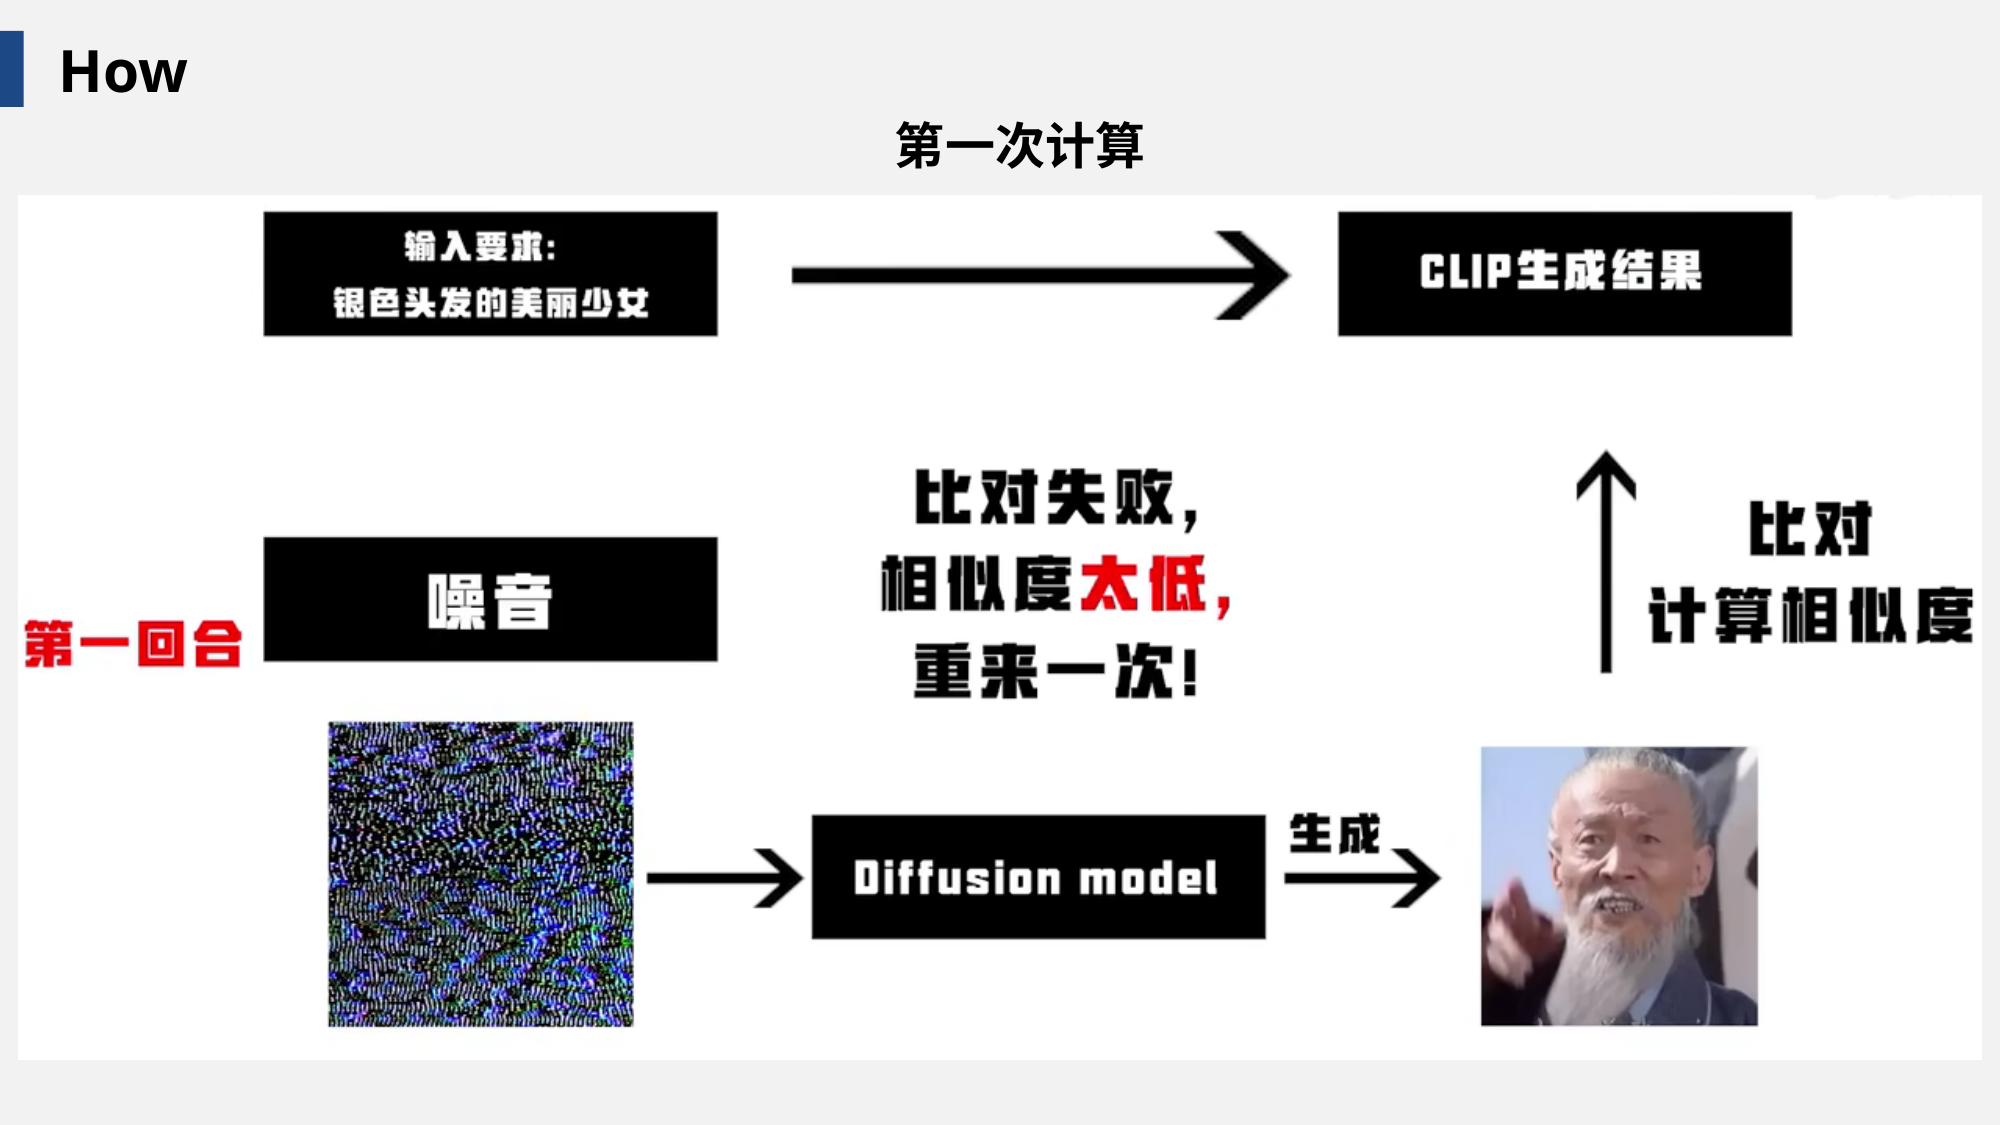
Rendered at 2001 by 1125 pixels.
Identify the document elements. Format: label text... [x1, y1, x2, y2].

text_box How [44, 26, 679, 111]
picture [18, 195, 1982, 1060]
text_box 第一次计算 [880, 107, 1161, 182]
text_box [0, 30, 24, 107]
